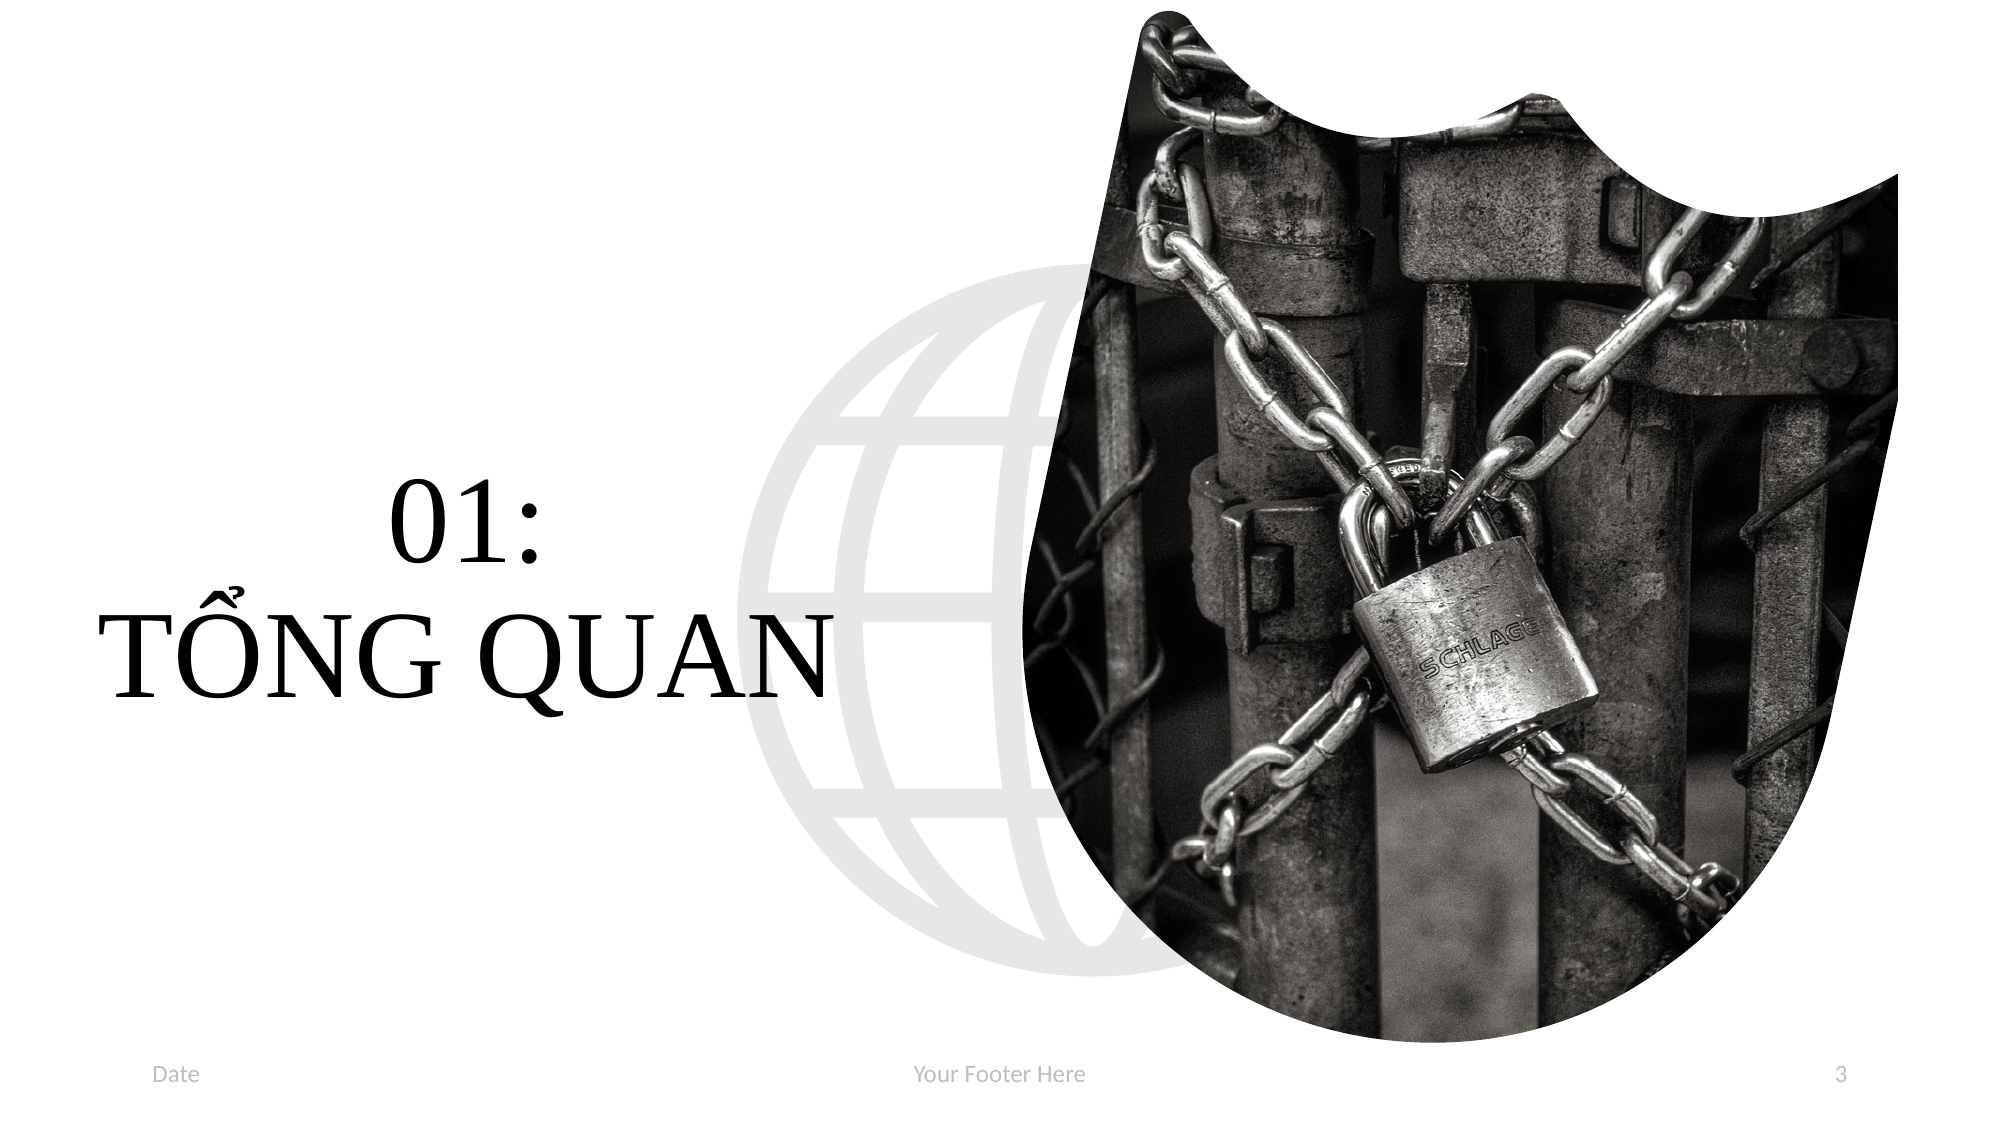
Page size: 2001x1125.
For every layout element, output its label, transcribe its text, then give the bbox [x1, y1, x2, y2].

slide_number 3 [1412, 1043, 1863, 1103]
footer Your Footer Here [662, 1042, 1338, 1103]
slide_number Date [137, 1042, 588, 1103]
title 01: TỔNG QUAN [60, 420, 875, 732]
picture [1022, 10, 1898, 1043]
